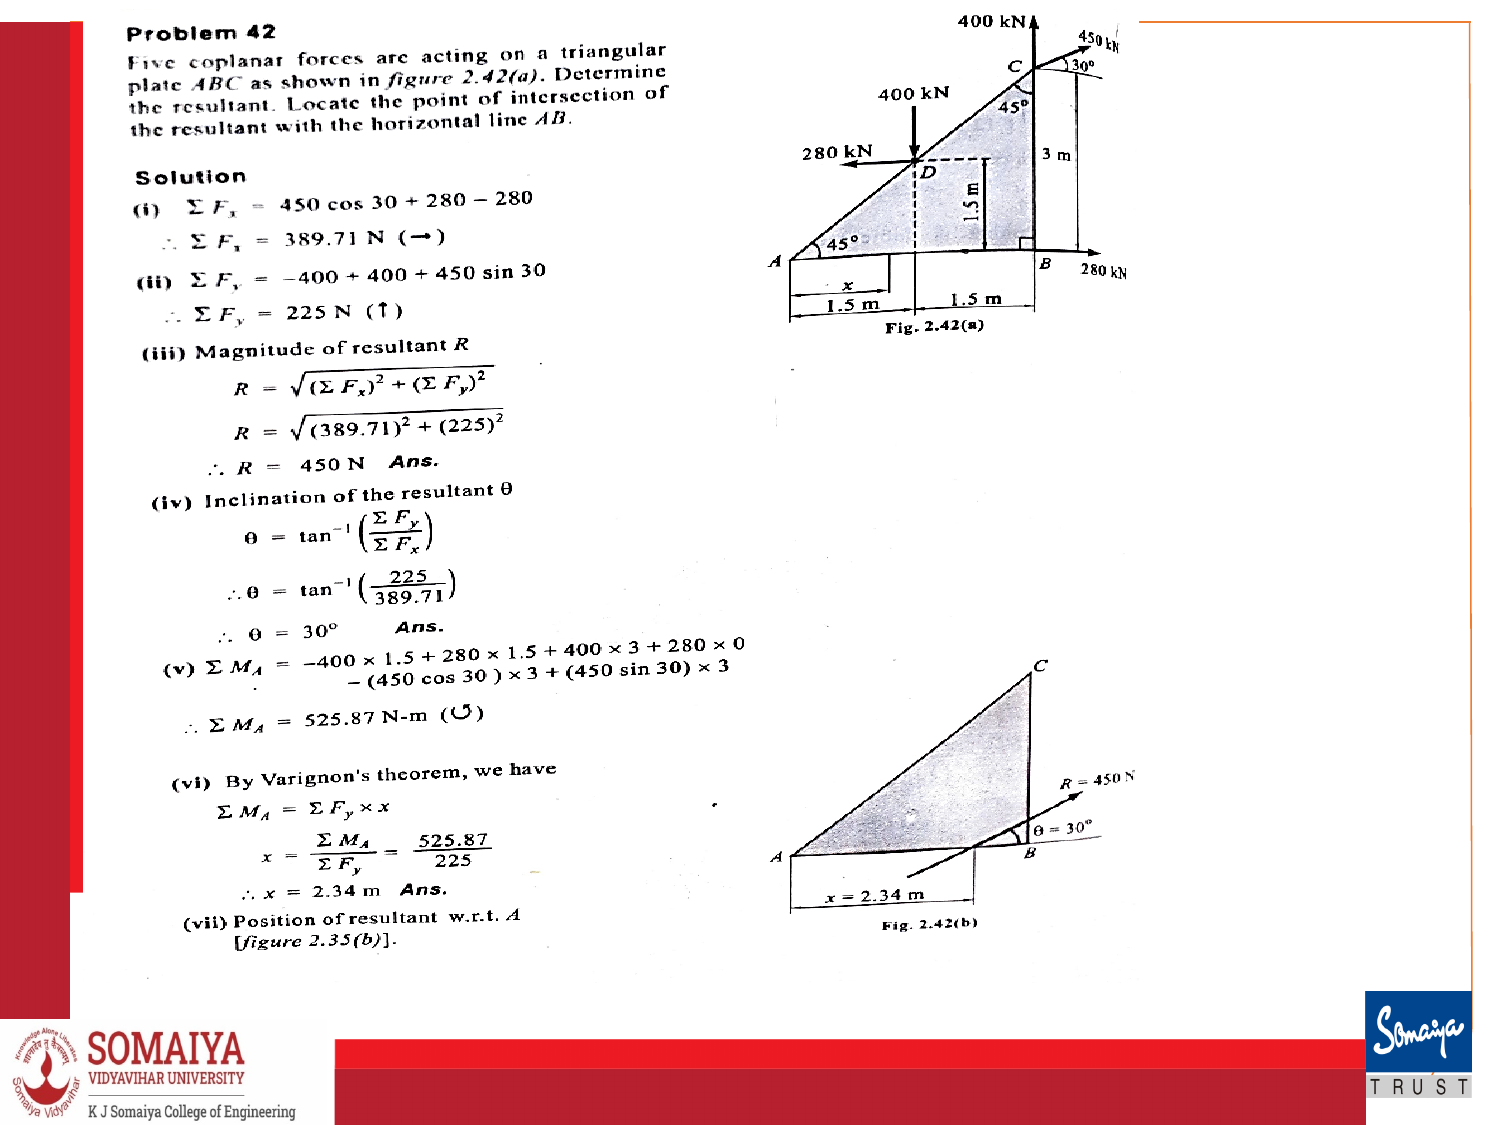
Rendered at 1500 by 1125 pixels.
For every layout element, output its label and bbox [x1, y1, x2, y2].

picture [0, 9, 1139, 1125]
picture [1365, 991, 1472, 1098]
picture [335, 1040, 1365, 1125]
